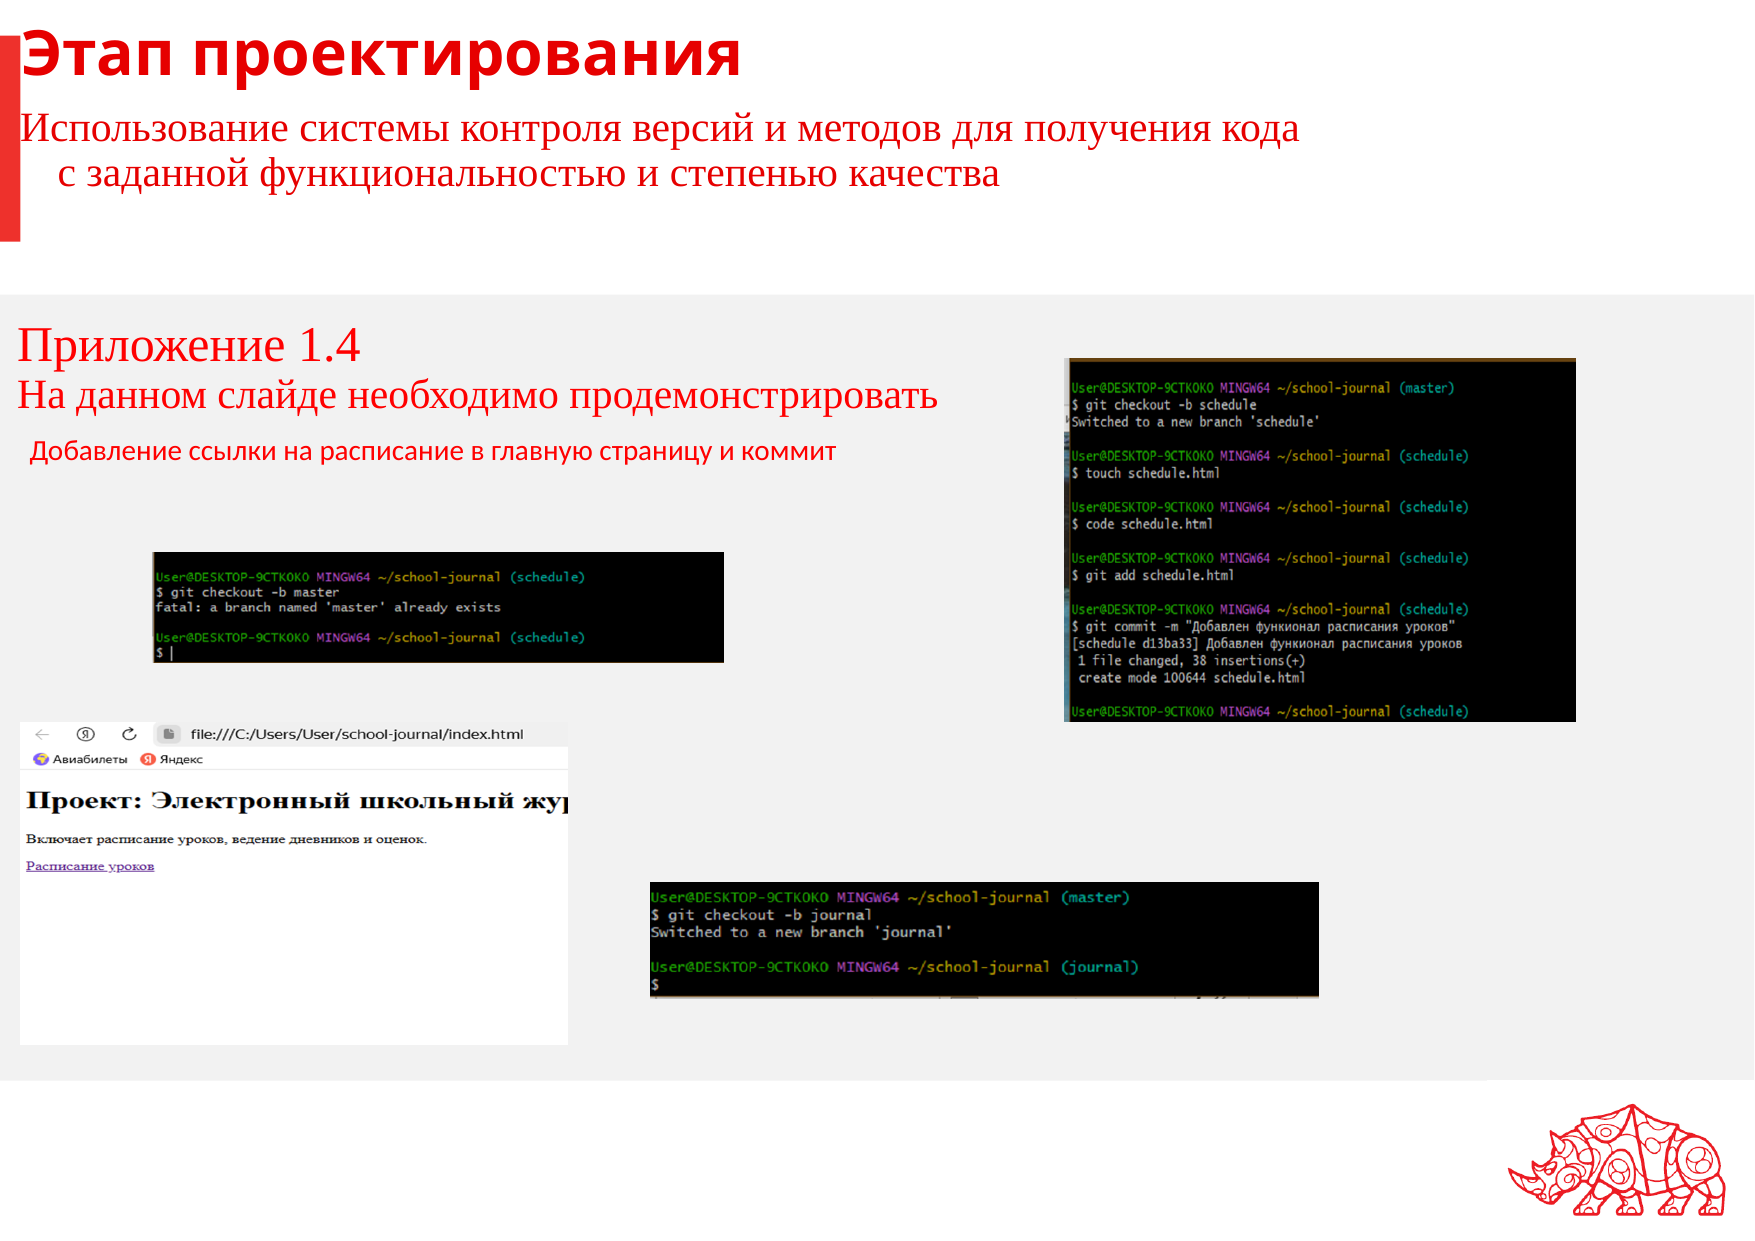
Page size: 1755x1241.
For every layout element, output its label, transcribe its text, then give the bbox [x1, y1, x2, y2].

list Использование системы контроля версий и методов для получения кода с заданной функциональностью и степенью качества [0, 131, 1343, 204]
picture [1063, 358, 1576, 722]
title Этап проектирования [21, 21, 1611, 90]
picture [650, 882, 1320, 1000]
picture [152, 552, 724, 663]
picture [1487, 1084, 1755, 1229]
picture [20, 721, 568, 1045]
list Приложение 1.4 На данном слайде необходимо продемонстрировать Добавление ссылки на расписание в главную страницу и коммит [0, 309, 1755, 1084]
